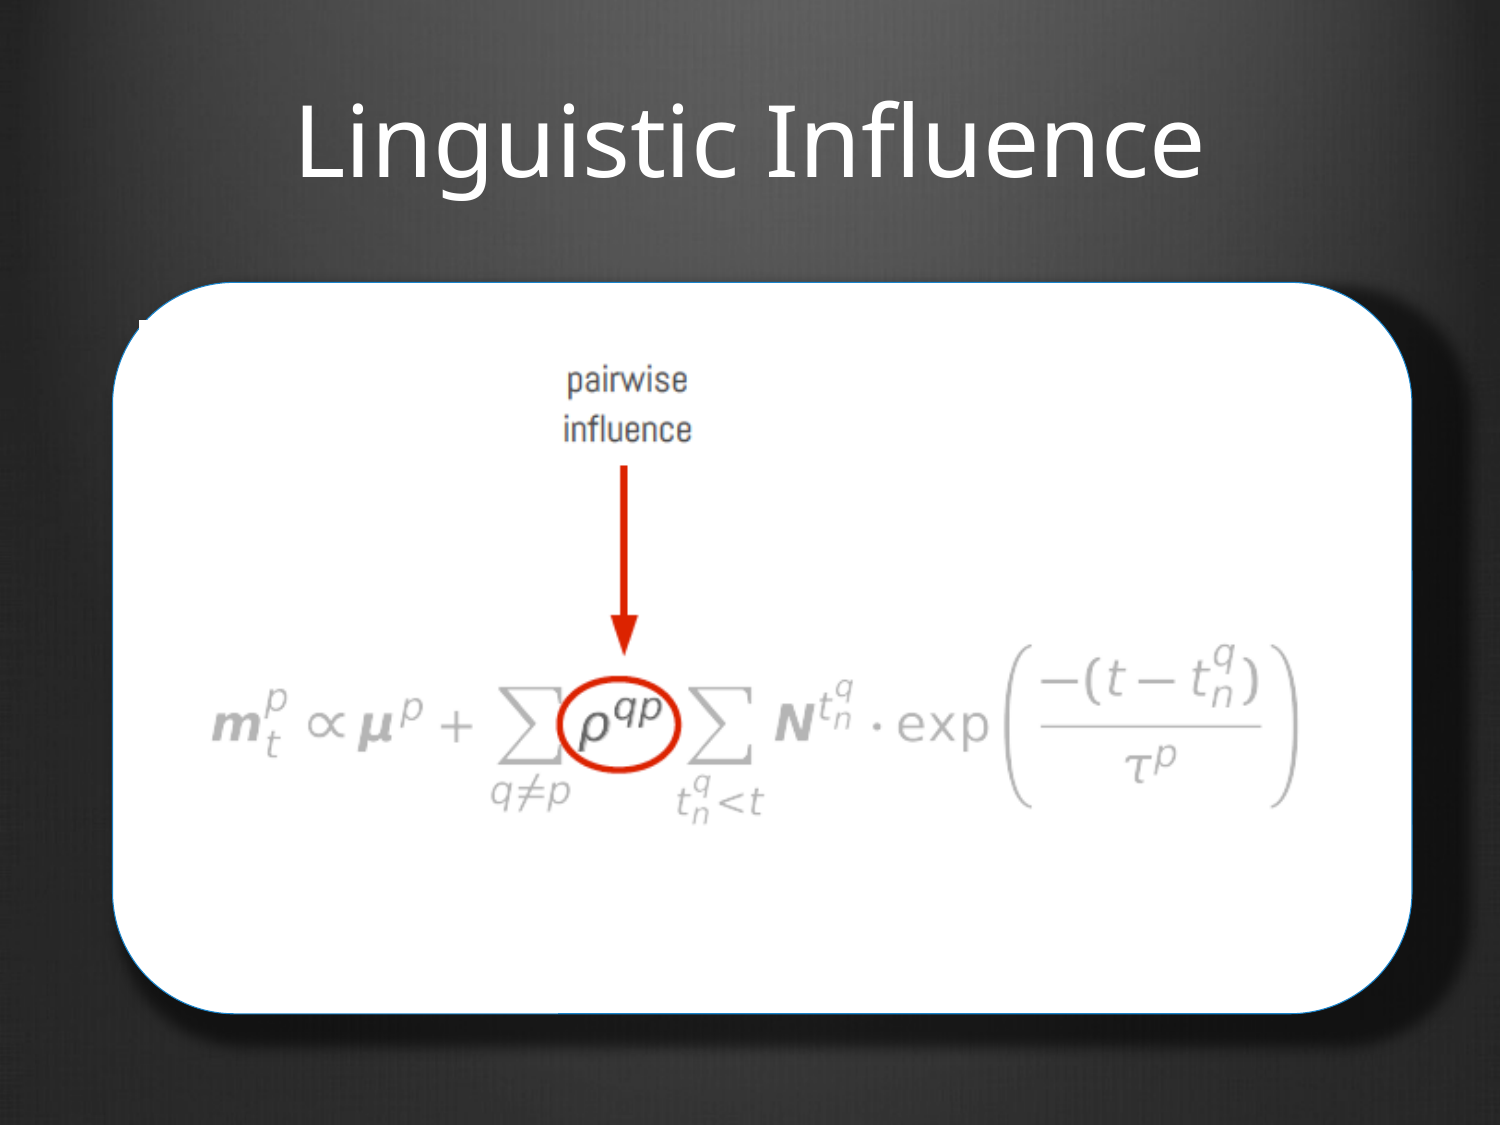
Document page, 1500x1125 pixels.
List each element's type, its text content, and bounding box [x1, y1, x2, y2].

title Linguistic Influence [112, 19, 1388, 255]
text_box [152, 281, 1372, 313]
text_box [111, 332, 1392, 1015]
picture [139, 320, 1366, 922]
